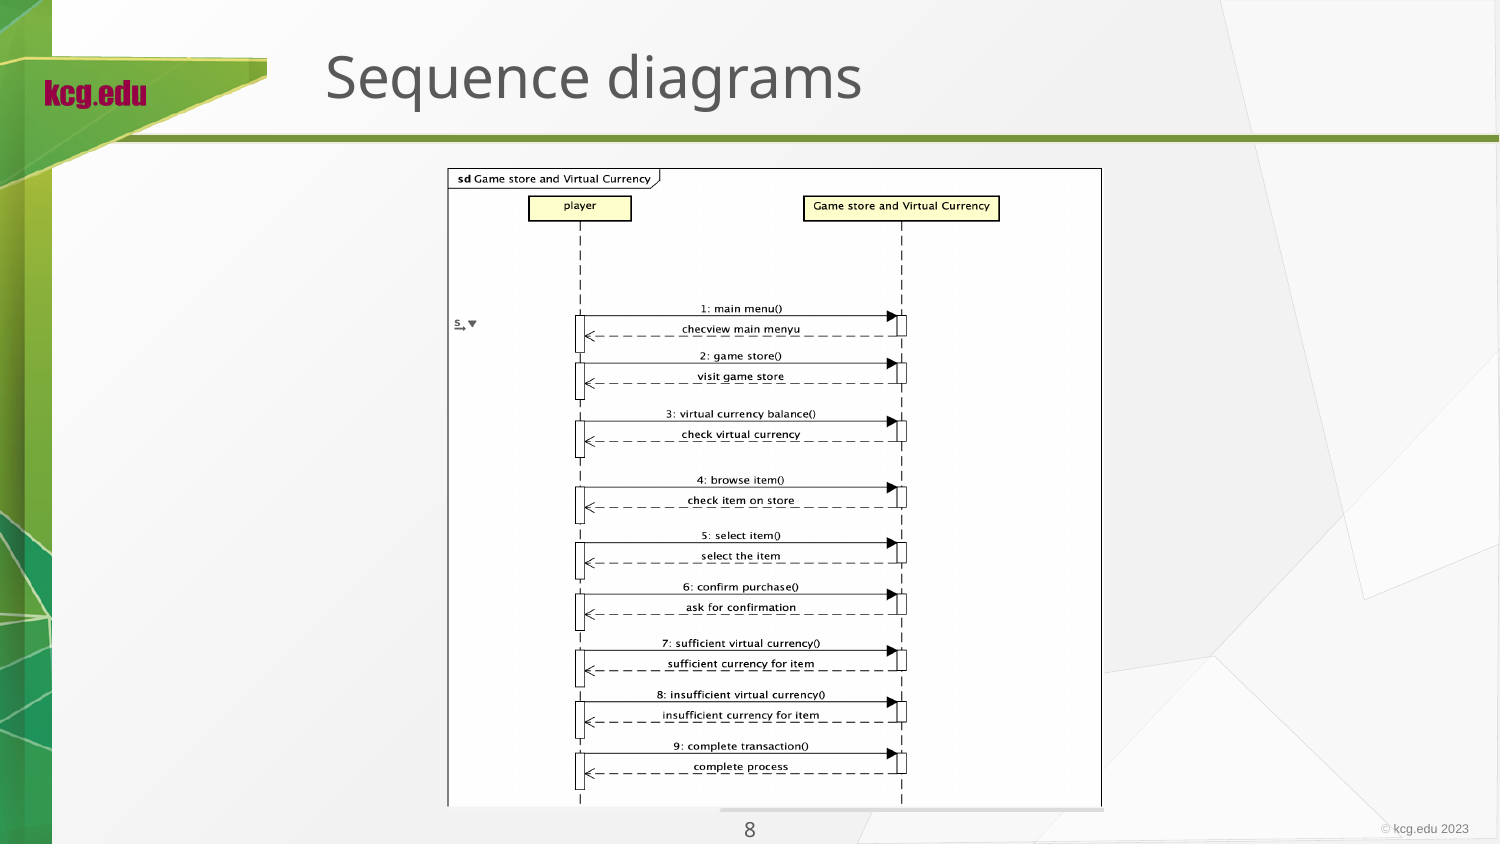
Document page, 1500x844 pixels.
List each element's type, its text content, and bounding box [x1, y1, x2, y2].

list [447, 168, 1104, 812]
title Sequence diagrams [295, 22, 1500, 129]
picture [0, 0, 267, 844]
